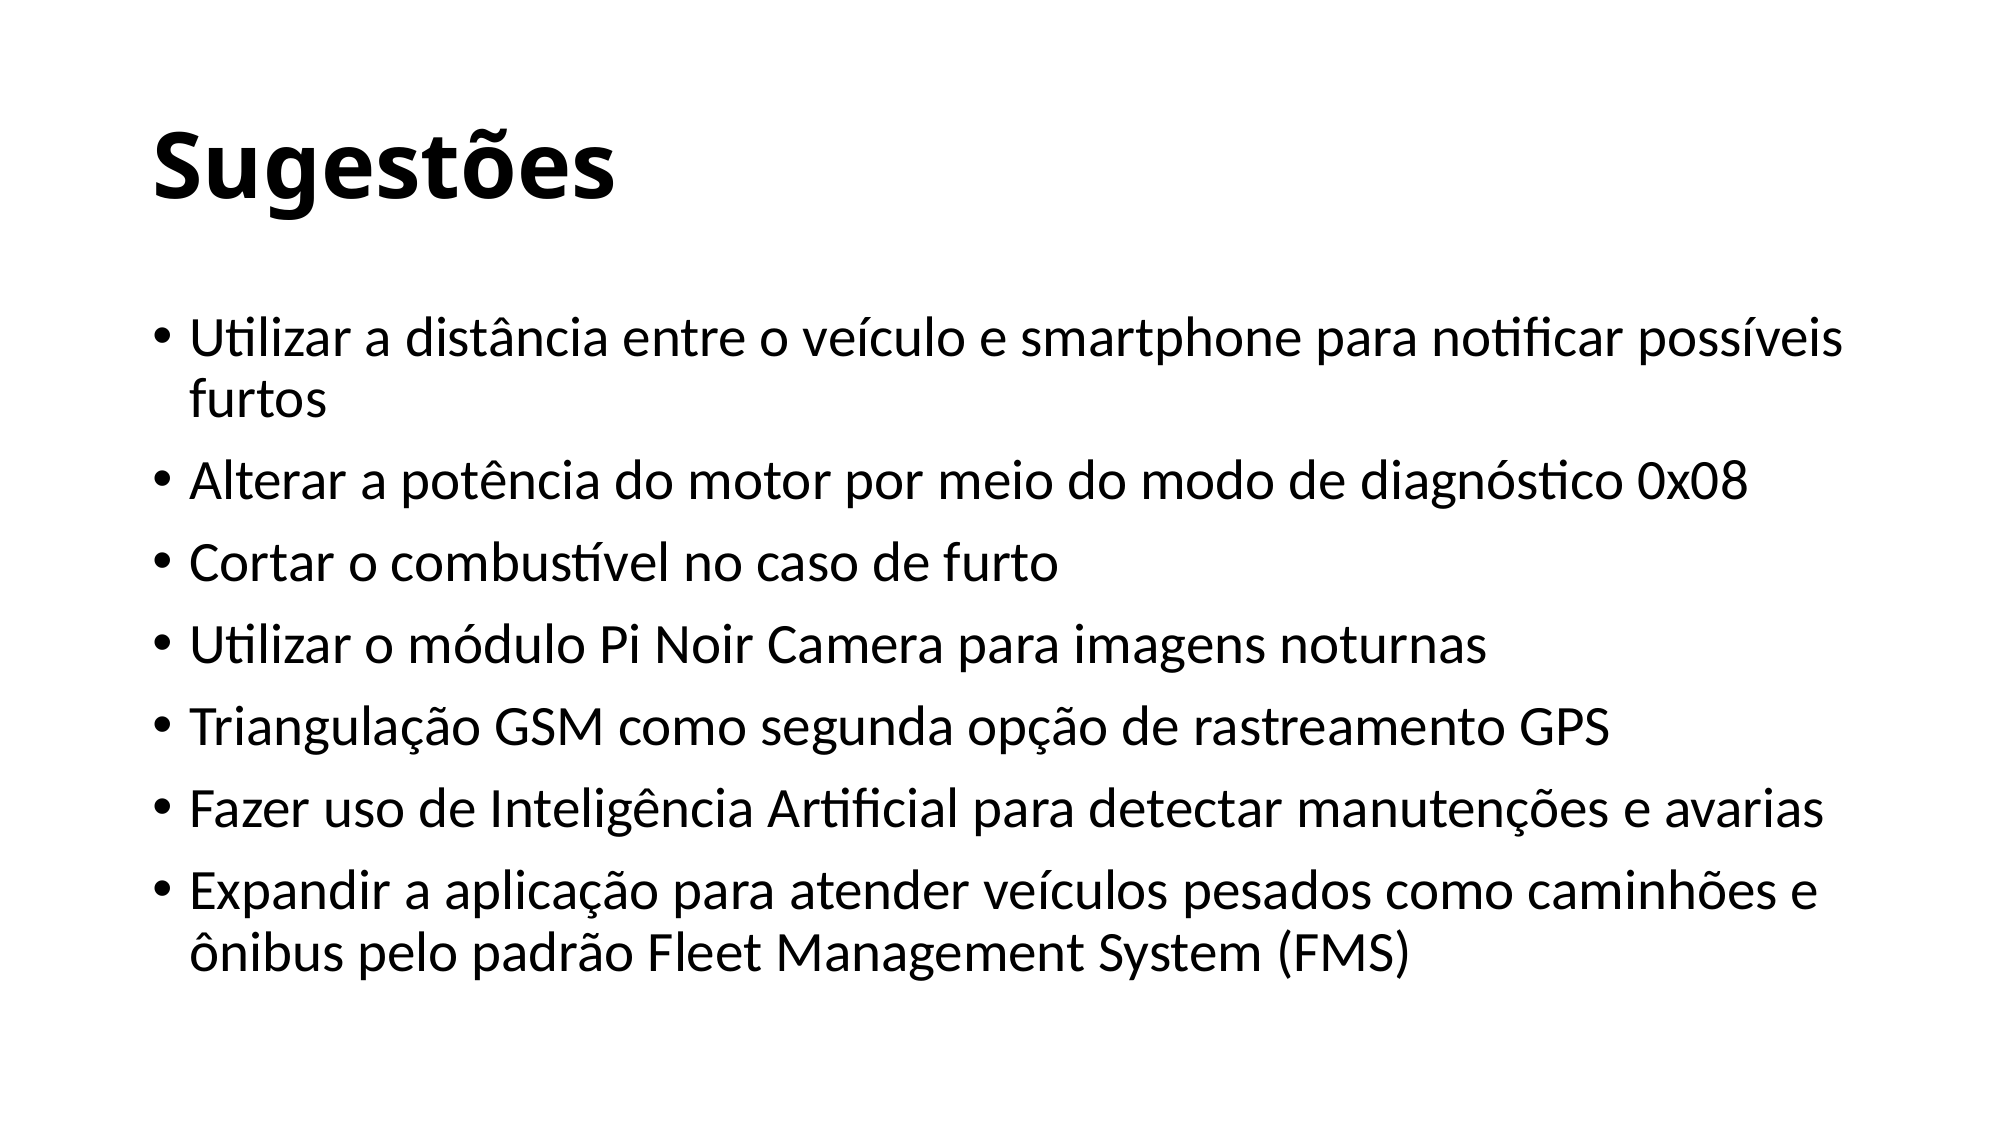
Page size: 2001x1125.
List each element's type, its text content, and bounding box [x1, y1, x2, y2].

list Utilizar a distância entre o veículo e smartphone para notificar possíveis furtos Alterar a potência do motor por meio do modo de diagnóstico 0x08 Cortar o combustível no caso de furto Utilizar o módulo Pi Noir Camera para imagens noturnas Triangulação GSM como segunda opção de rastreamento GPS Fazer uso de Inteligência Artificial para detectar manutenções e avarias Expandir a aplicação para atender veículos pesados como caminhões e ônibus pelo padrão Fleet Management System (FMS) [137, 299, 1863, 1014]
title Sugestões [137, 59, 1863, 278]
